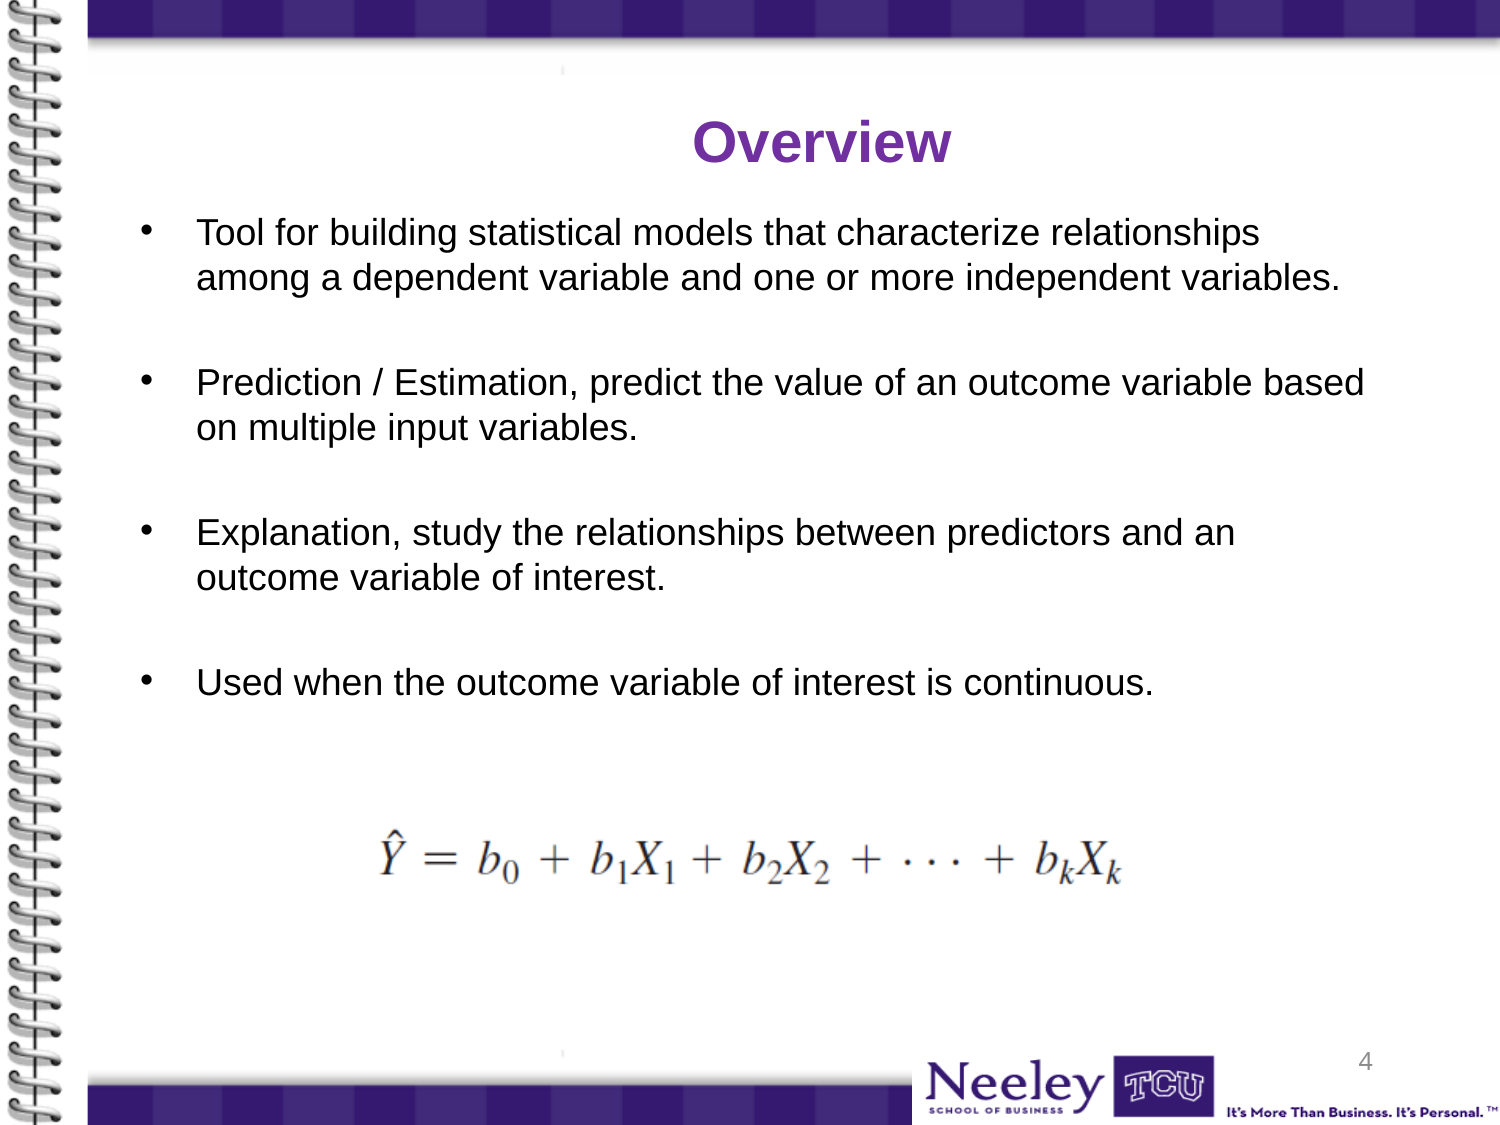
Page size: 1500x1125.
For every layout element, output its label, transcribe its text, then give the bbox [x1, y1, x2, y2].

title Overview [162, 44, 1466, 233]
text_box Tool for building statistical models that characterize relationships among a dependent variable and one or more independent variables. Prediction / Estimation, predict the value of an outcome variable based on multiple input variables. Explanation, study the relationships between predictors and an outcome variable of interest. Used when the outcome variable of interest is continuous. [124, 199, 1394, 807]
picture [0, 0, 1500, 1125]
